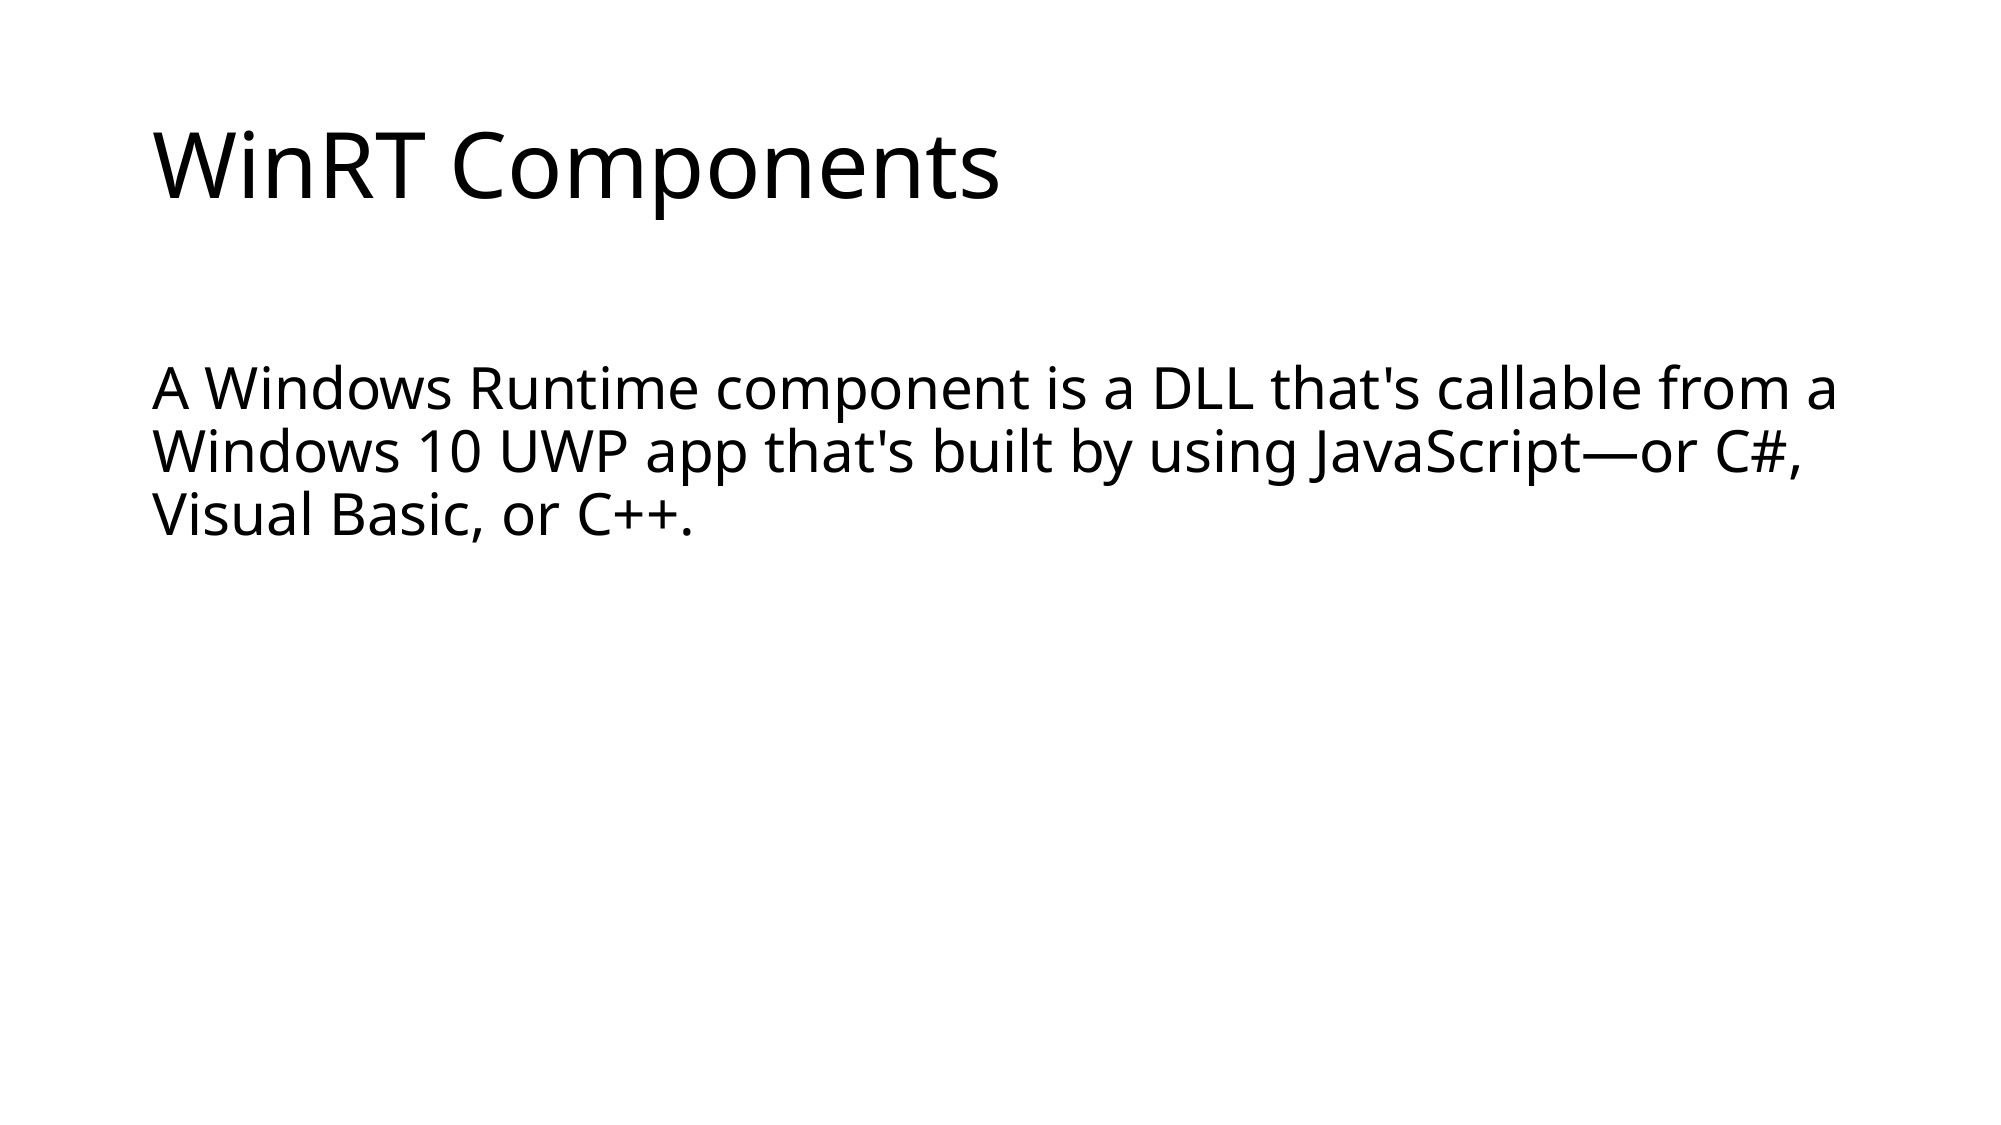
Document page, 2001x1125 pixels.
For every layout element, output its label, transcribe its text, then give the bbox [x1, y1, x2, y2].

title WinRT Components [137, 59, 1863, 278]
list A Windows Runtime component is a DLL that's callable from a Windows 10 UWP app that's built by using JavaScript—or C#, Visual Basic, or C++. [137, 351, 1863, 915]
